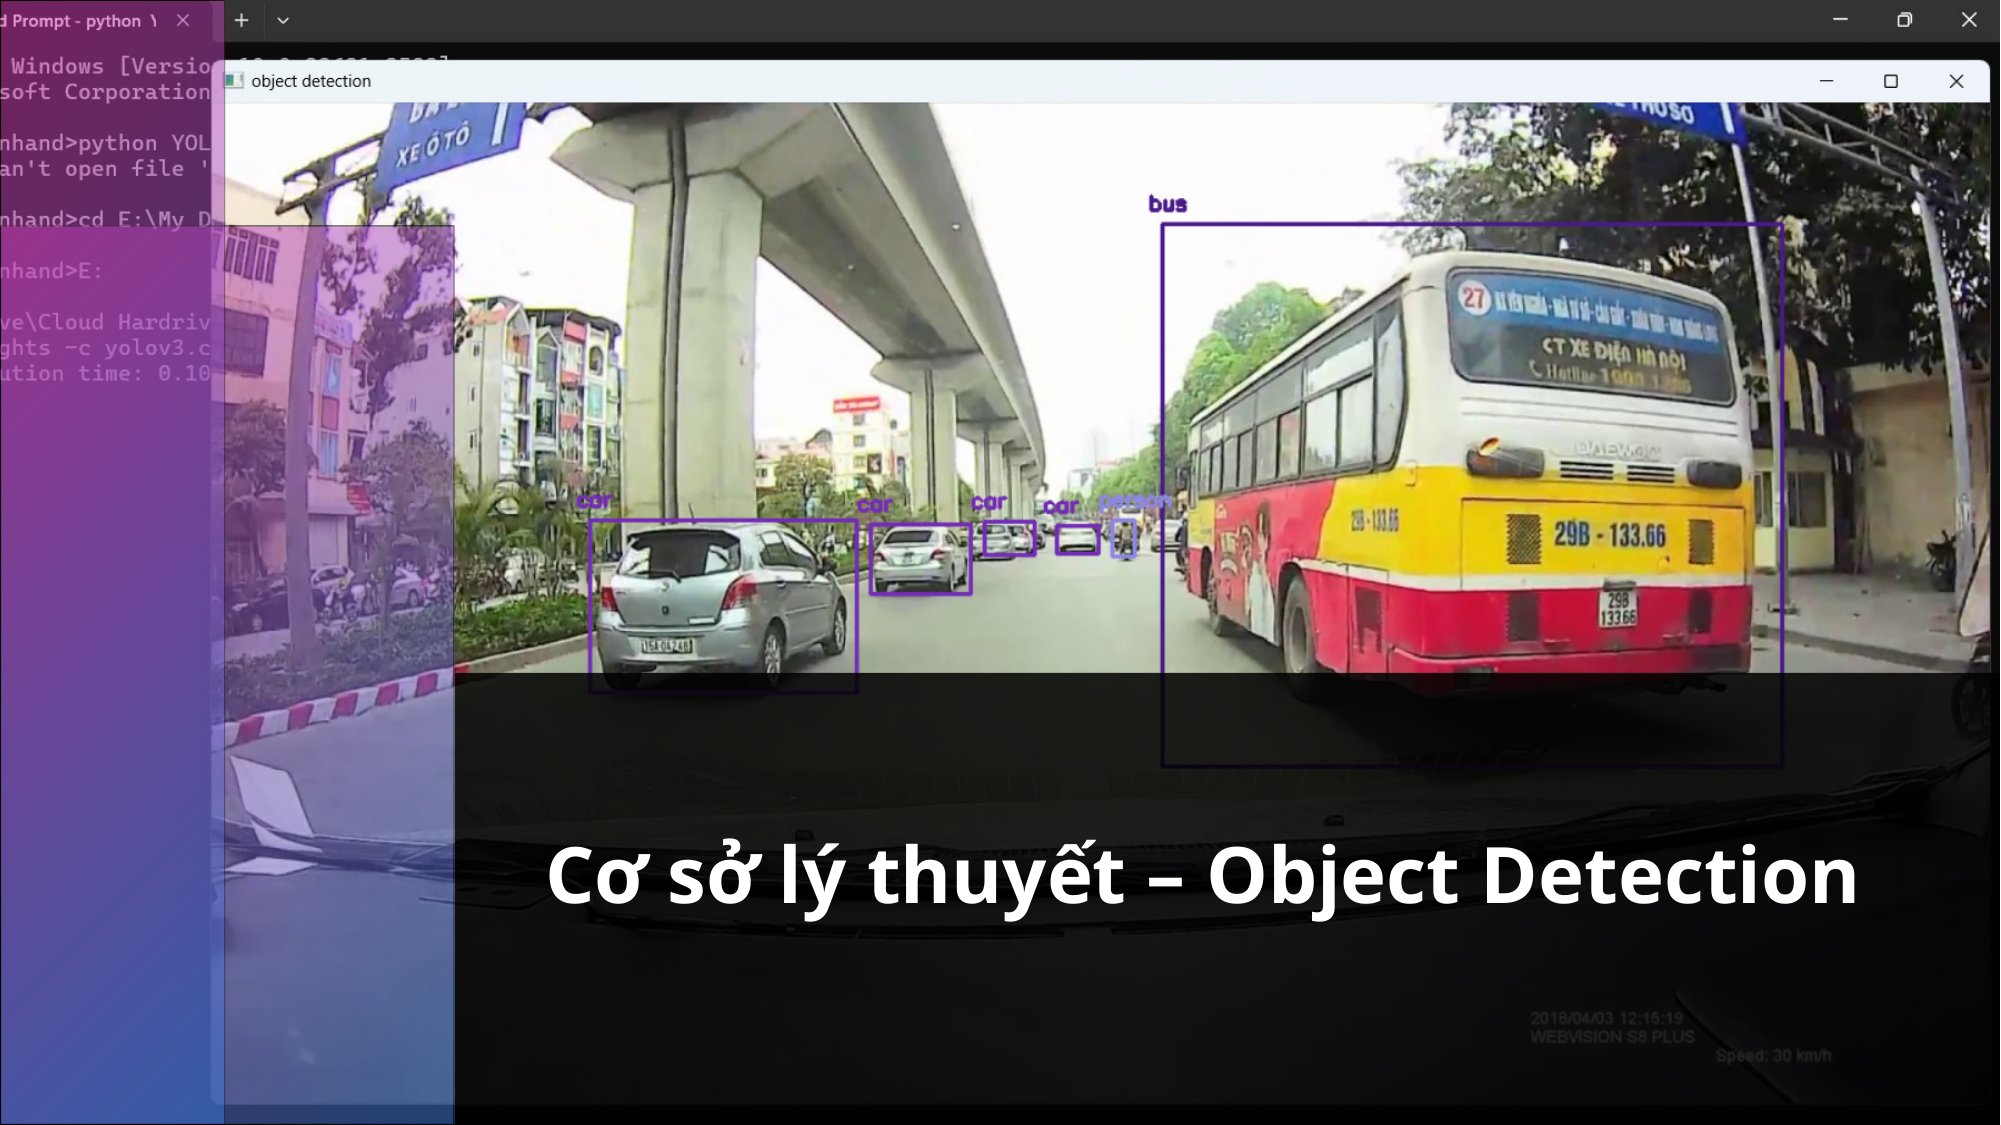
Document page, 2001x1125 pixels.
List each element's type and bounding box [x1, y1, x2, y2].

list [0, 0, 2000, 1125]
